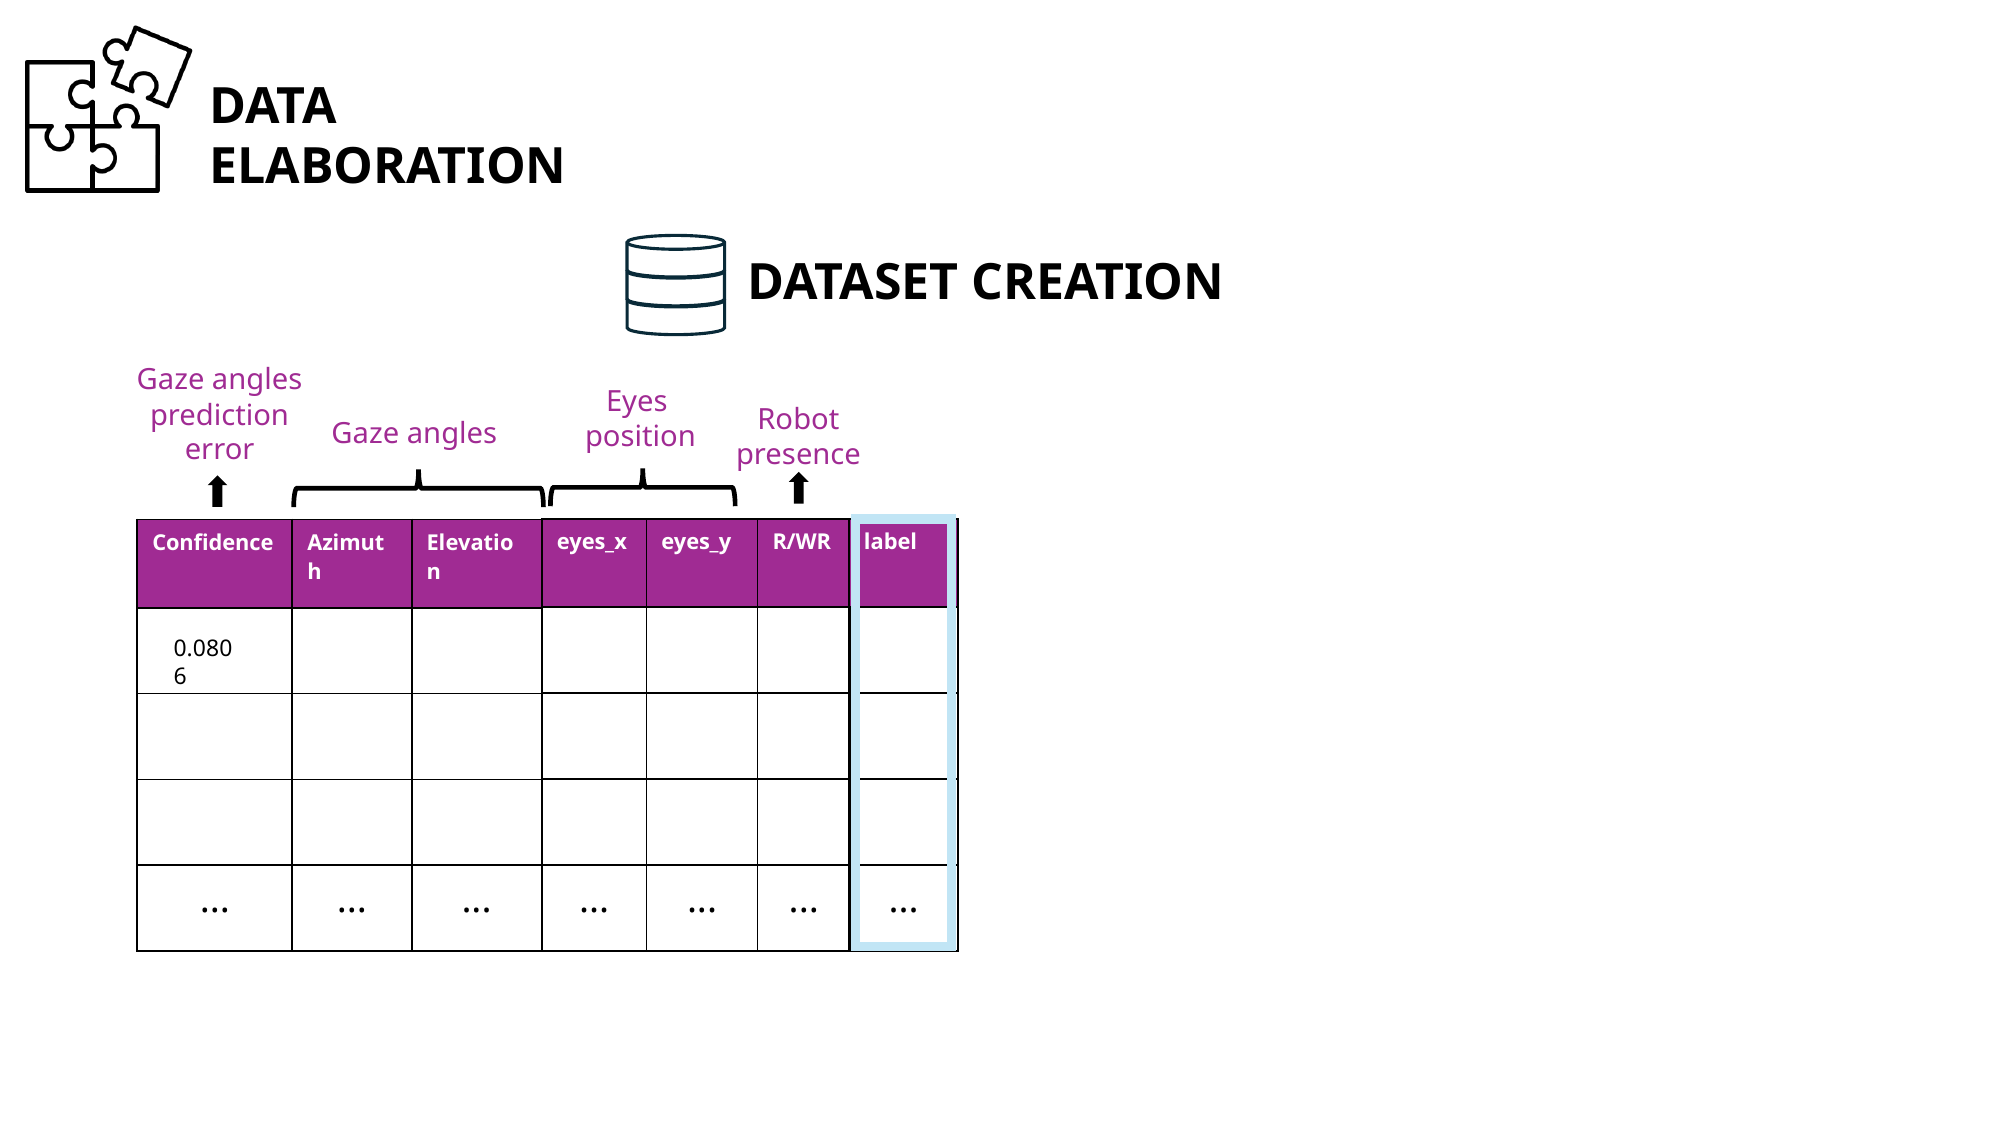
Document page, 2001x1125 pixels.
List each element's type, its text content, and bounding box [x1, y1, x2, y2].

table_cell [953, 780, 957, 864]
table_cell [293, 694, 411, 779]
table_cell [138, 609, 291, 693]
table_header Confidence [138, 520, 291, 607]
text_box Gaze angles [330, 402, 482, 458]
table_cell [543, 608, 646, 692]
table_cell [138, 780, 291, 864]
table_cell [758, 608, 848, 692]
table_cell ... [413, 866, 541, 950]
text_box [330, 469, 545, 508]
table_cell ... [543, 866, 646, 950]
table_cell [758, 780, 848, 864]
table_header eyes_y [647, 520, 757, 606]
table_cell [850, 608, 854, 692]
text_box 0.0806 [158, 626, 257, 697]
table_header eyes_x [543, 520, 646, 606]
table_header R/WR [758, 520, 848, 606]
table_cell [850, 694, 854, 778]
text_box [109, 352, 330, 508]
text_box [482, 374, 799, 507]
table_cell [413, 694, 541, 779]
table_header label [850, 520, 854, 606]
table_cell [293, 609, 411, 693]
table_cell ... [758, 866, 848, 950]
text_box DATASET CREATION [727, 242, 1252, 318]
table_cell [850, 780, 854, 864]
table_cell [647, 608, 757, 692]
table_cell [413, 609, 541, 693]
table_cell [293, 780, 411, 864]
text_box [799, 392, 886, 504]
table_cell [543, 694, 646, 778]
table_header Elevation [413, 520, 541, 607]
picture [0, 0, 217, 220]
table_cell [647, 694, 757, 778]
table_cell ... [293, 866, 411, 950]
table_cell [543, 780, 646, 864]
table_header Azimuth [293, 520, 411, 607]
table_cell [138, 694, 291, 779]
text_box DATA ELABORATION [217, 66, 701, 202]
table_cell [758, 694, 848, 778]
table_cell ... [850, 866, 957, 950]
text_box [625, 300, 727, 337]
text_box [854, 517, 953, 948]
table_cell [413, 780, 541, 864]
table_cell [953, 694, 957, 778]
table_cell ... [138, 866, 291, 950]
text_box [625, 233, 727, 279]
table_cell ... [647, 866, 757, 950]
table_header label [953, 520, 957, 606]
text_box [625, 271, 727, 308]
table_cell [953, 608, 957, 692]
table_cell [647, 780, 757, 864]
